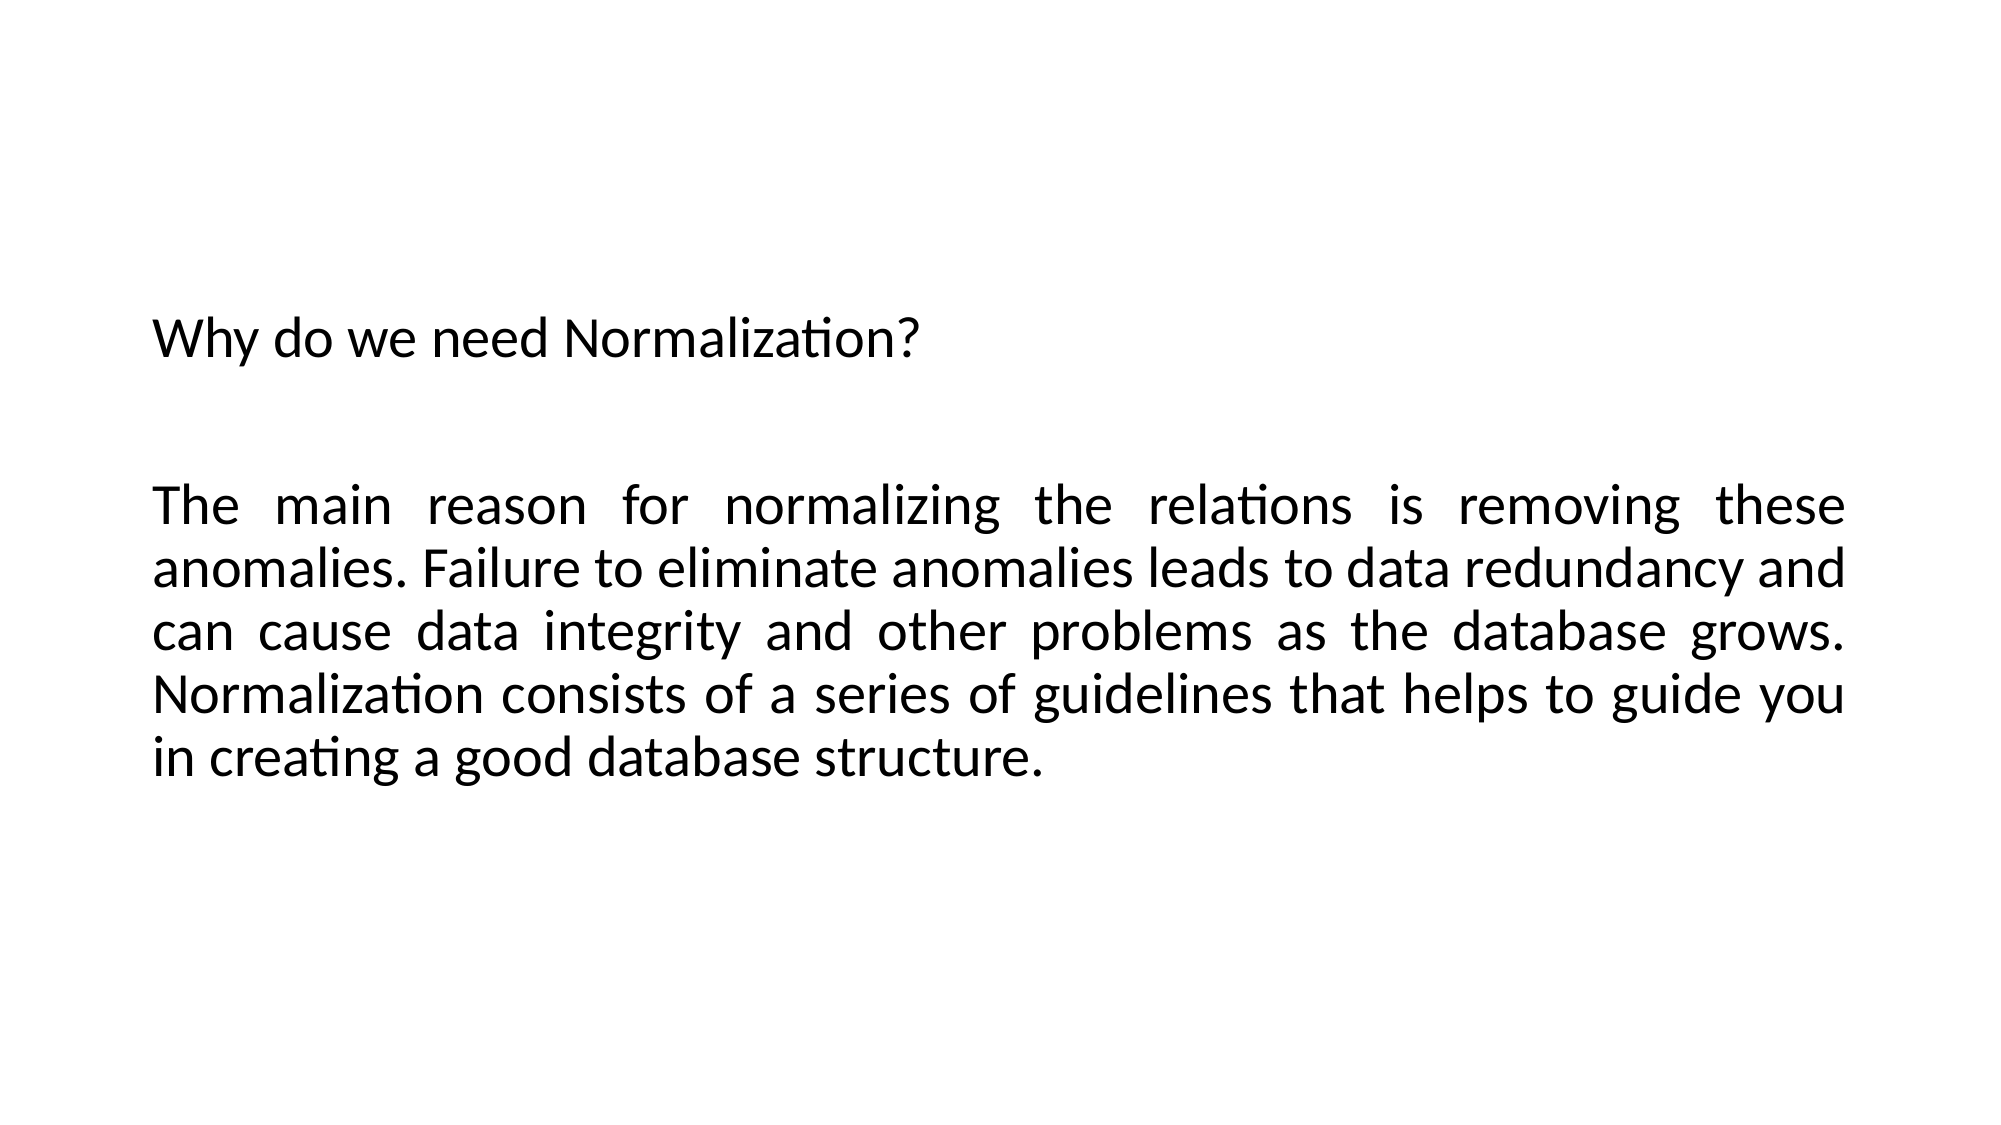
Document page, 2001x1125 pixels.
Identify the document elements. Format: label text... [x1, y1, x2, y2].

list Why do we need Normalization? The main reason for normalizing the relations is removing these anomalies. Failure to eliminate anomalies leads to data redundancy and can cause data integrity and other problems as the database grows. Normalization consists of a series of guidelines that helps to guide you in creating a good database structure. [137, 299, 1863, 1014]
